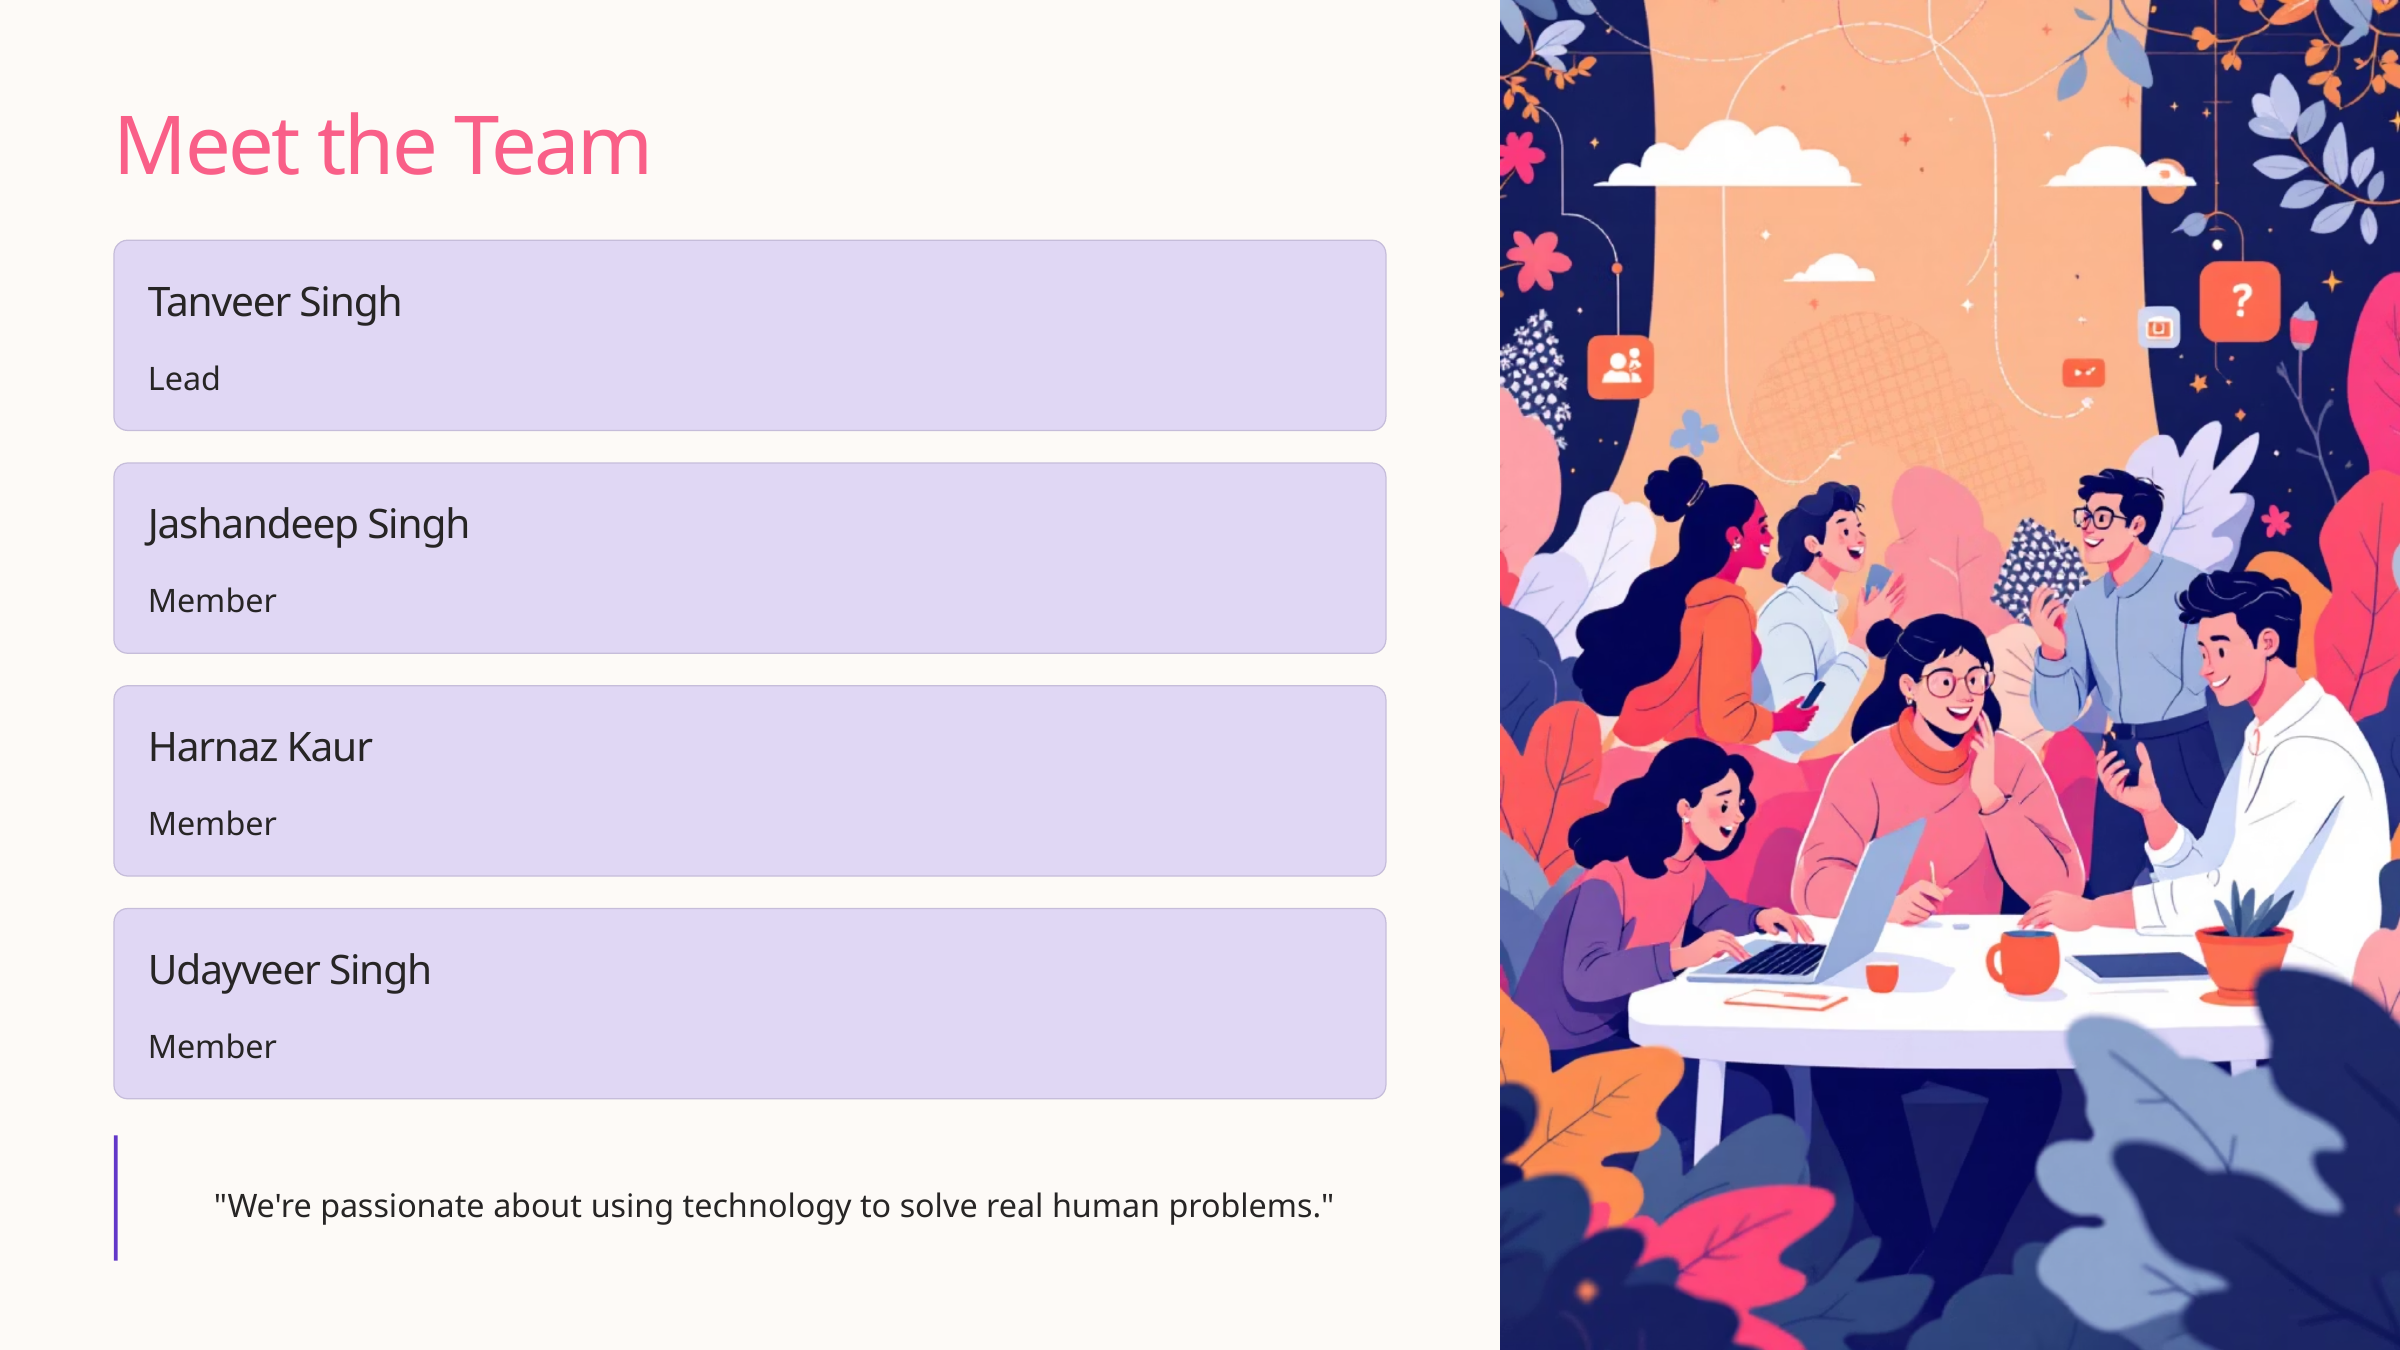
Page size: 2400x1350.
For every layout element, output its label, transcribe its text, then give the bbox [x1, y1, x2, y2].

text_box [113, 240, 1386, 431]
text_box [113, 685, 1386, 877]
text_box Tanveer Singh [147, 274, 556, 325]
text_box Udayveer Singh [147, 942, 556, 994]
text_box "We're passionate about using technology to solve real human problems." [162, 1172, 1386, 1225]
text_box Meet the Team [113, 89, 929, 192]
text_box [113, 908, 1386, 1099]
text_box Member [147, 789, 1353, 843]
text_box Lead [147, 344, 1353, 397]
text_box Member [147, 567, 1353, 620]
text_box [113, 1135, 118, 1261]
text_box Harnaz Kaur [147, 719, 556, 771]
text_box Member [147, 1012, 1353, 1065]
picture [1499, 0, 2400, 1350]
text_box Jashandeep Singh [147, 496, 556, 548]
text_box [113, 462, 1386, 654]
